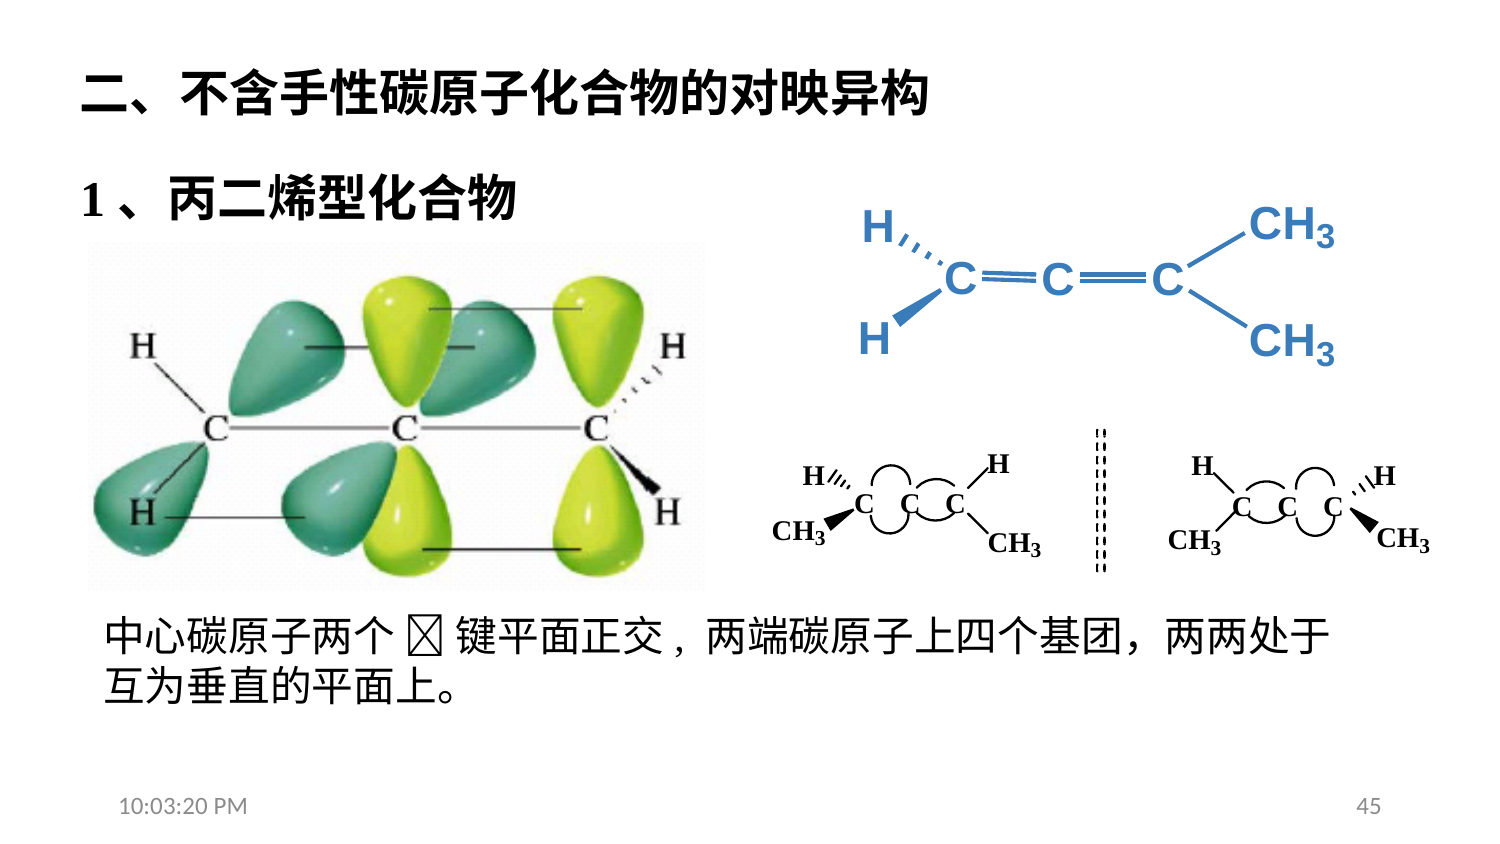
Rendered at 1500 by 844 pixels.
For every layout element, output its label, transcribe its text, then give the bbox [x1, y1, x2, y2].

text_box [852, 197, 1341, 372]
text_box 二、不含手性碳原子化合物的对映异构 [65, 55, 975, 188]
slide_number 45 [1059, 782, 1397, 828]
picture [757, 386, 1436, 600]
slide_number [103, 782, 441, 828]
text_box 1、丙二烯型化合物 [65, 159, 816, 234]
text_box 中心碳原子两个  键平面正交, 两端碳原子上四个基团，两两处于互为垂直的平面上。 [88, 602, 1353, 718]
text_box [88, 241, 705, 593]
